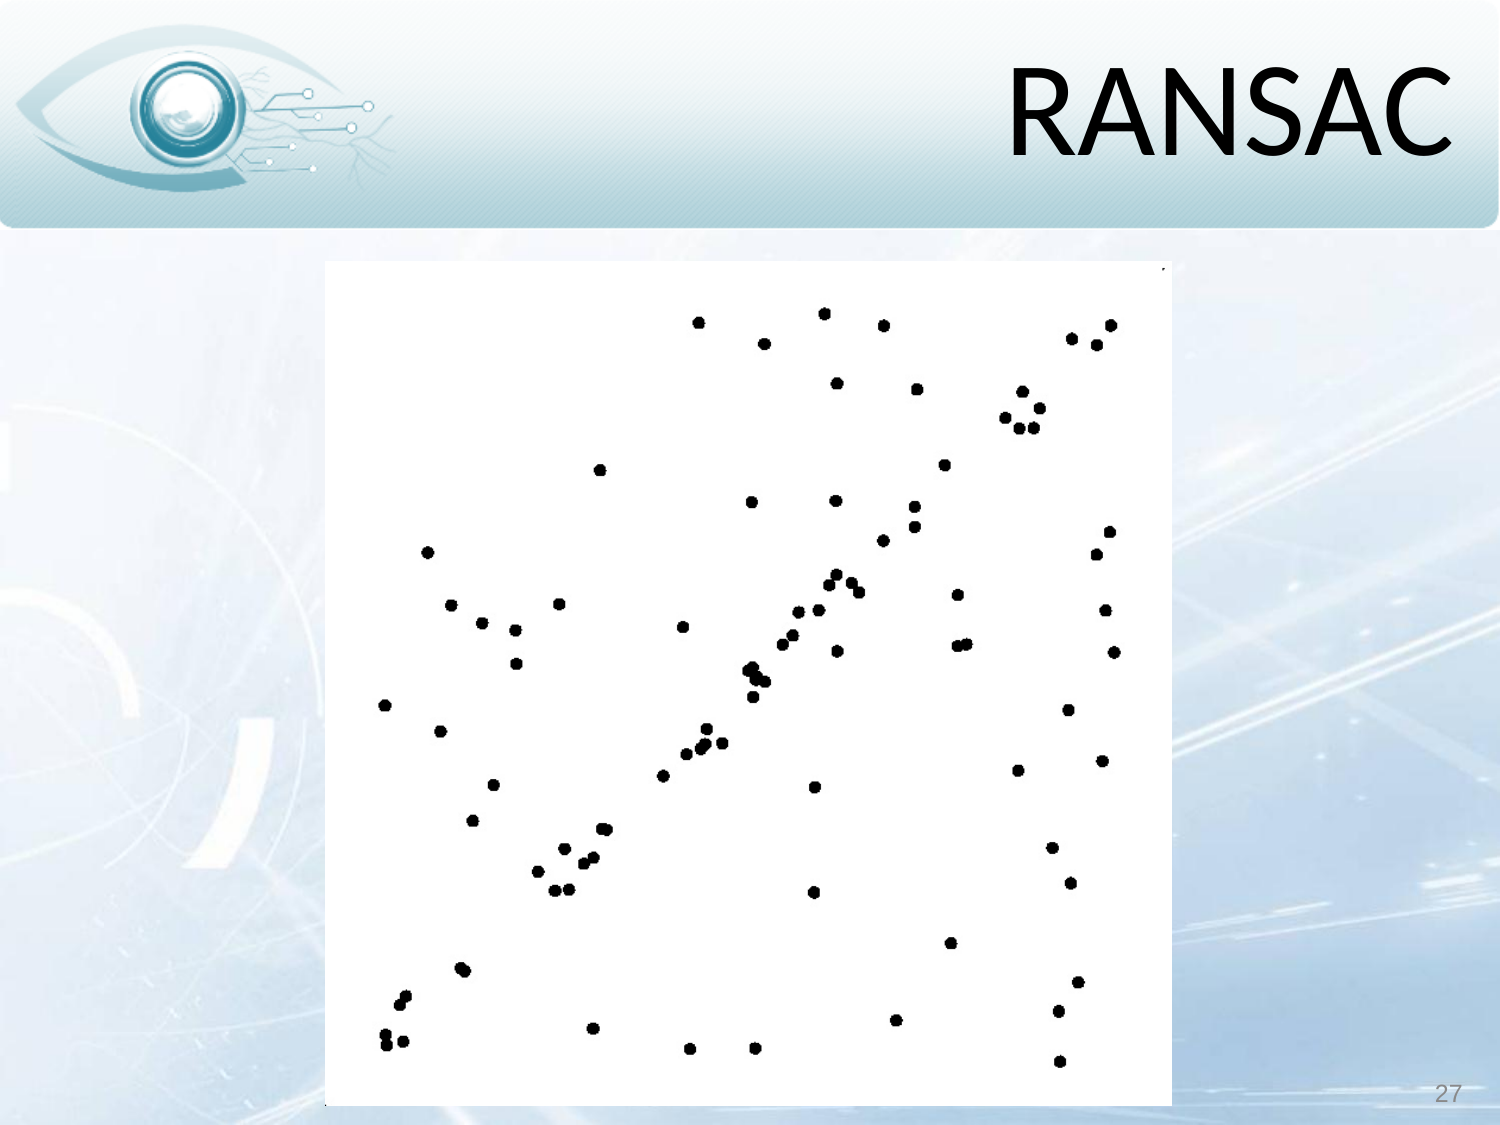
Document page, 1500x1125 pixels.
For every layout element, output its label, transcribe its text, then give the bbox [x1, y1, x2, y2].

picture [0, 230, 1500, 1125]
title RANSAC [0, 7, 1500, 195]
slide_number 27 [1127, 1062, 1478, 1123]
